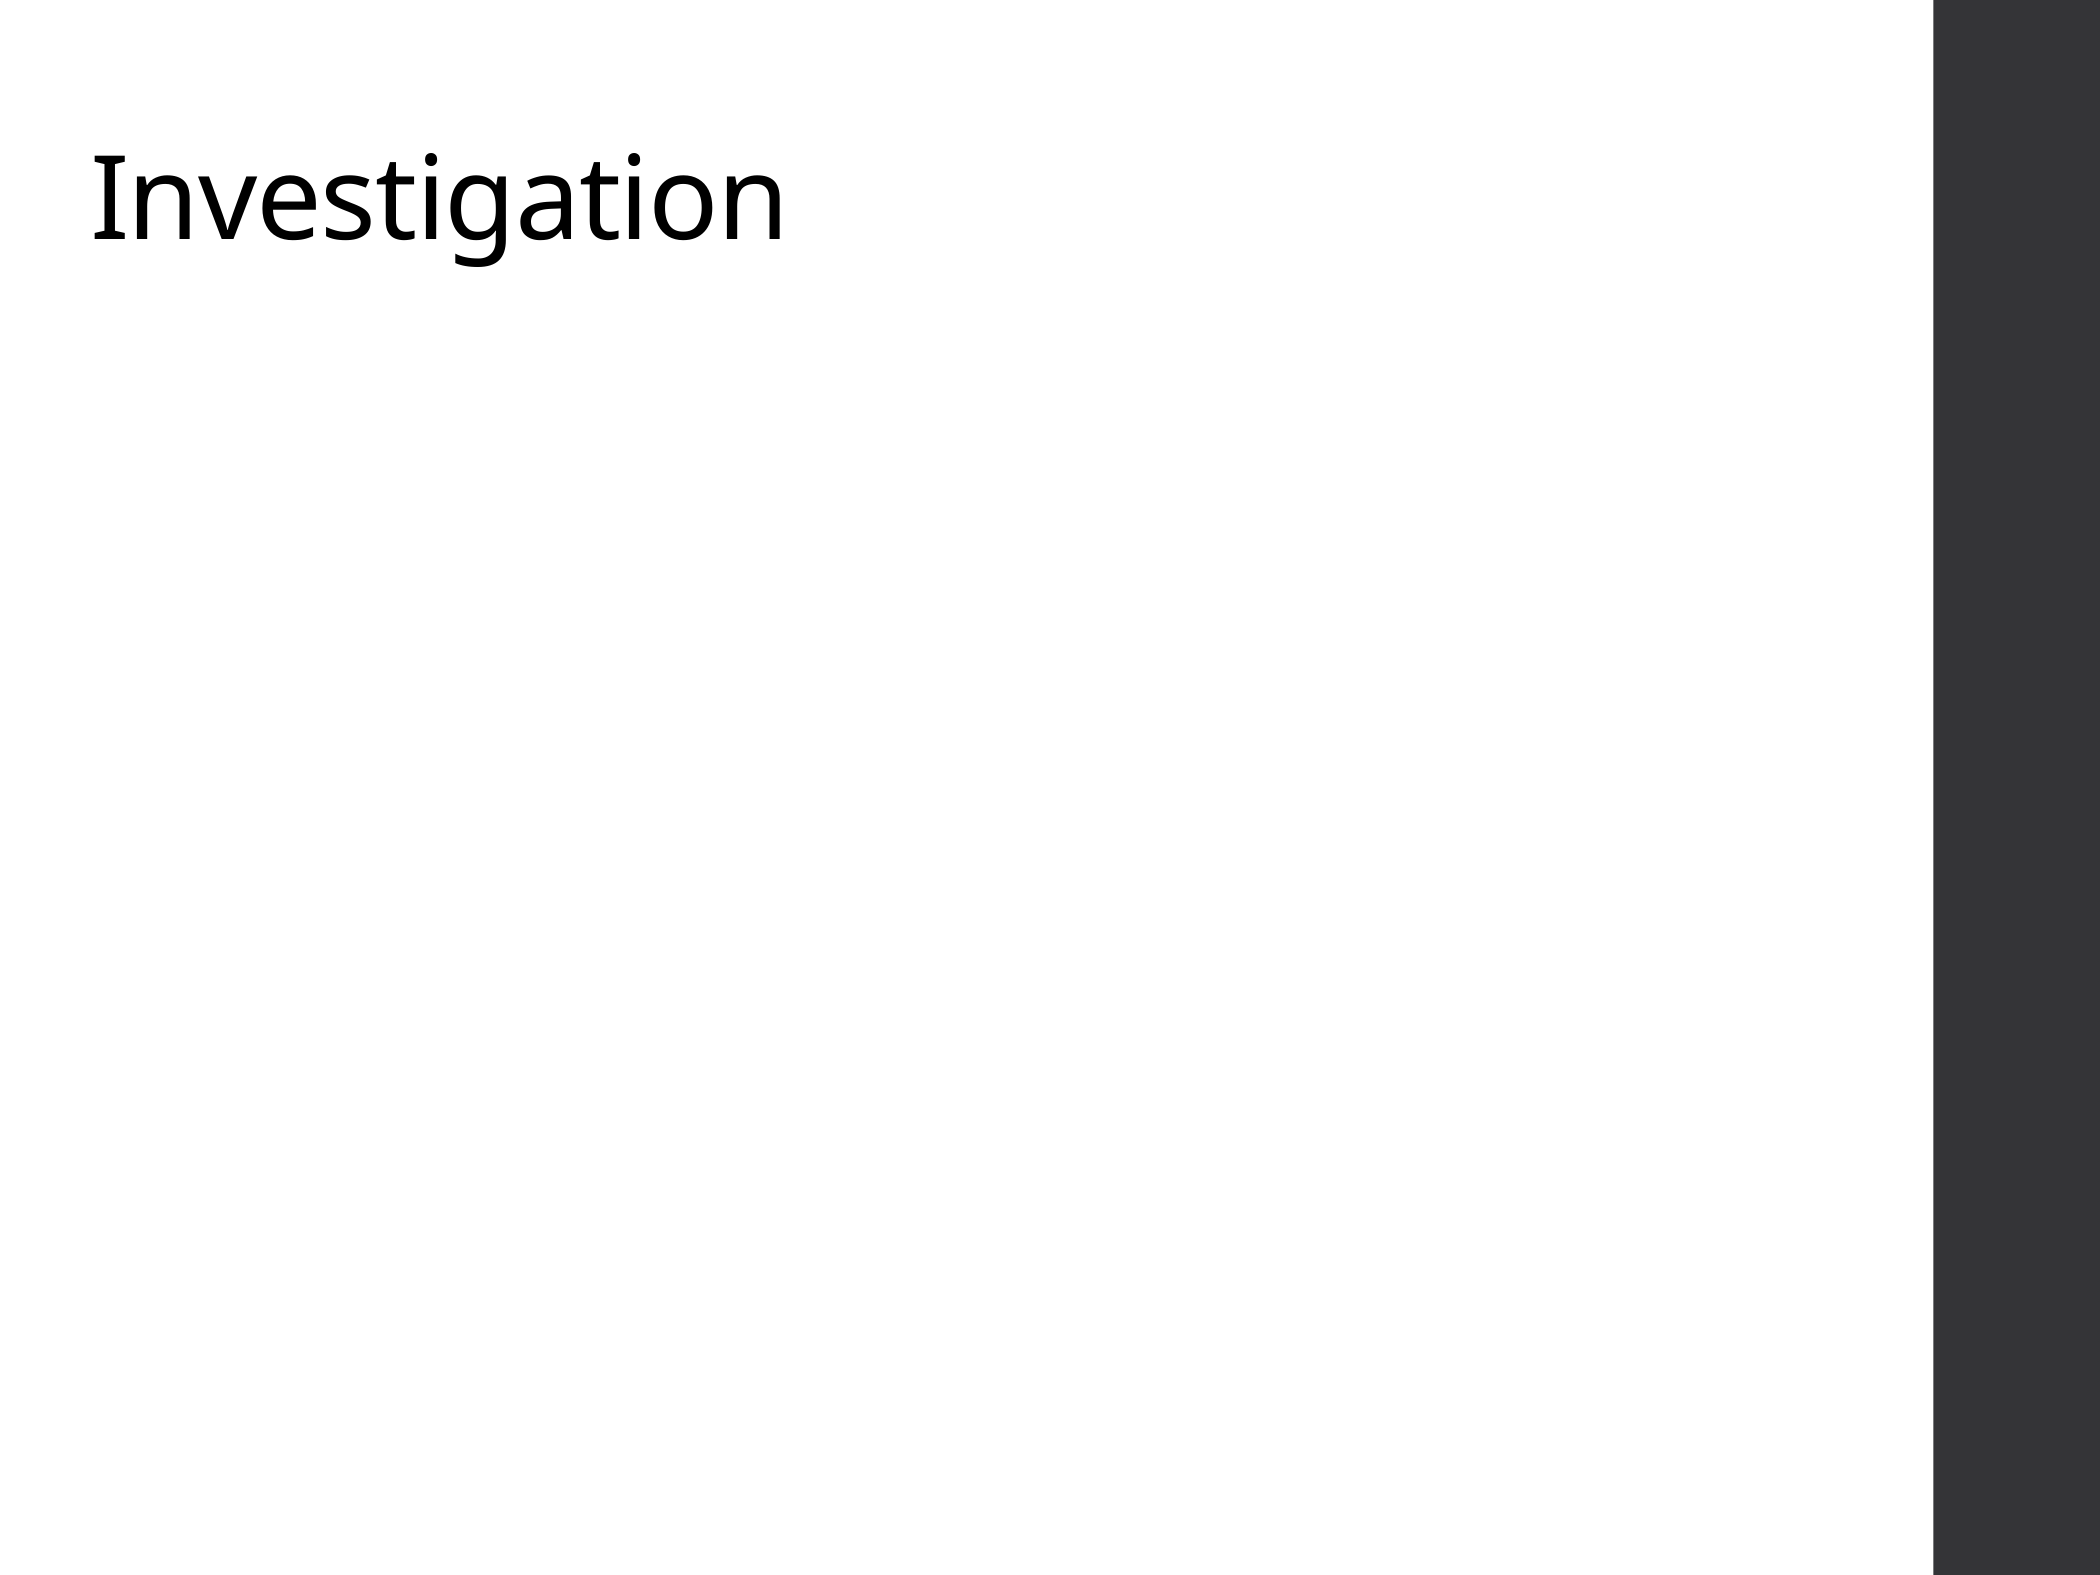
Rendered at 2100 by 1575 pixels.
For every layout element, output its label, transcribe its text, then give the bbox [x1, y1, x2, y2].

title Investigation [75, 83, 1887, 273]
